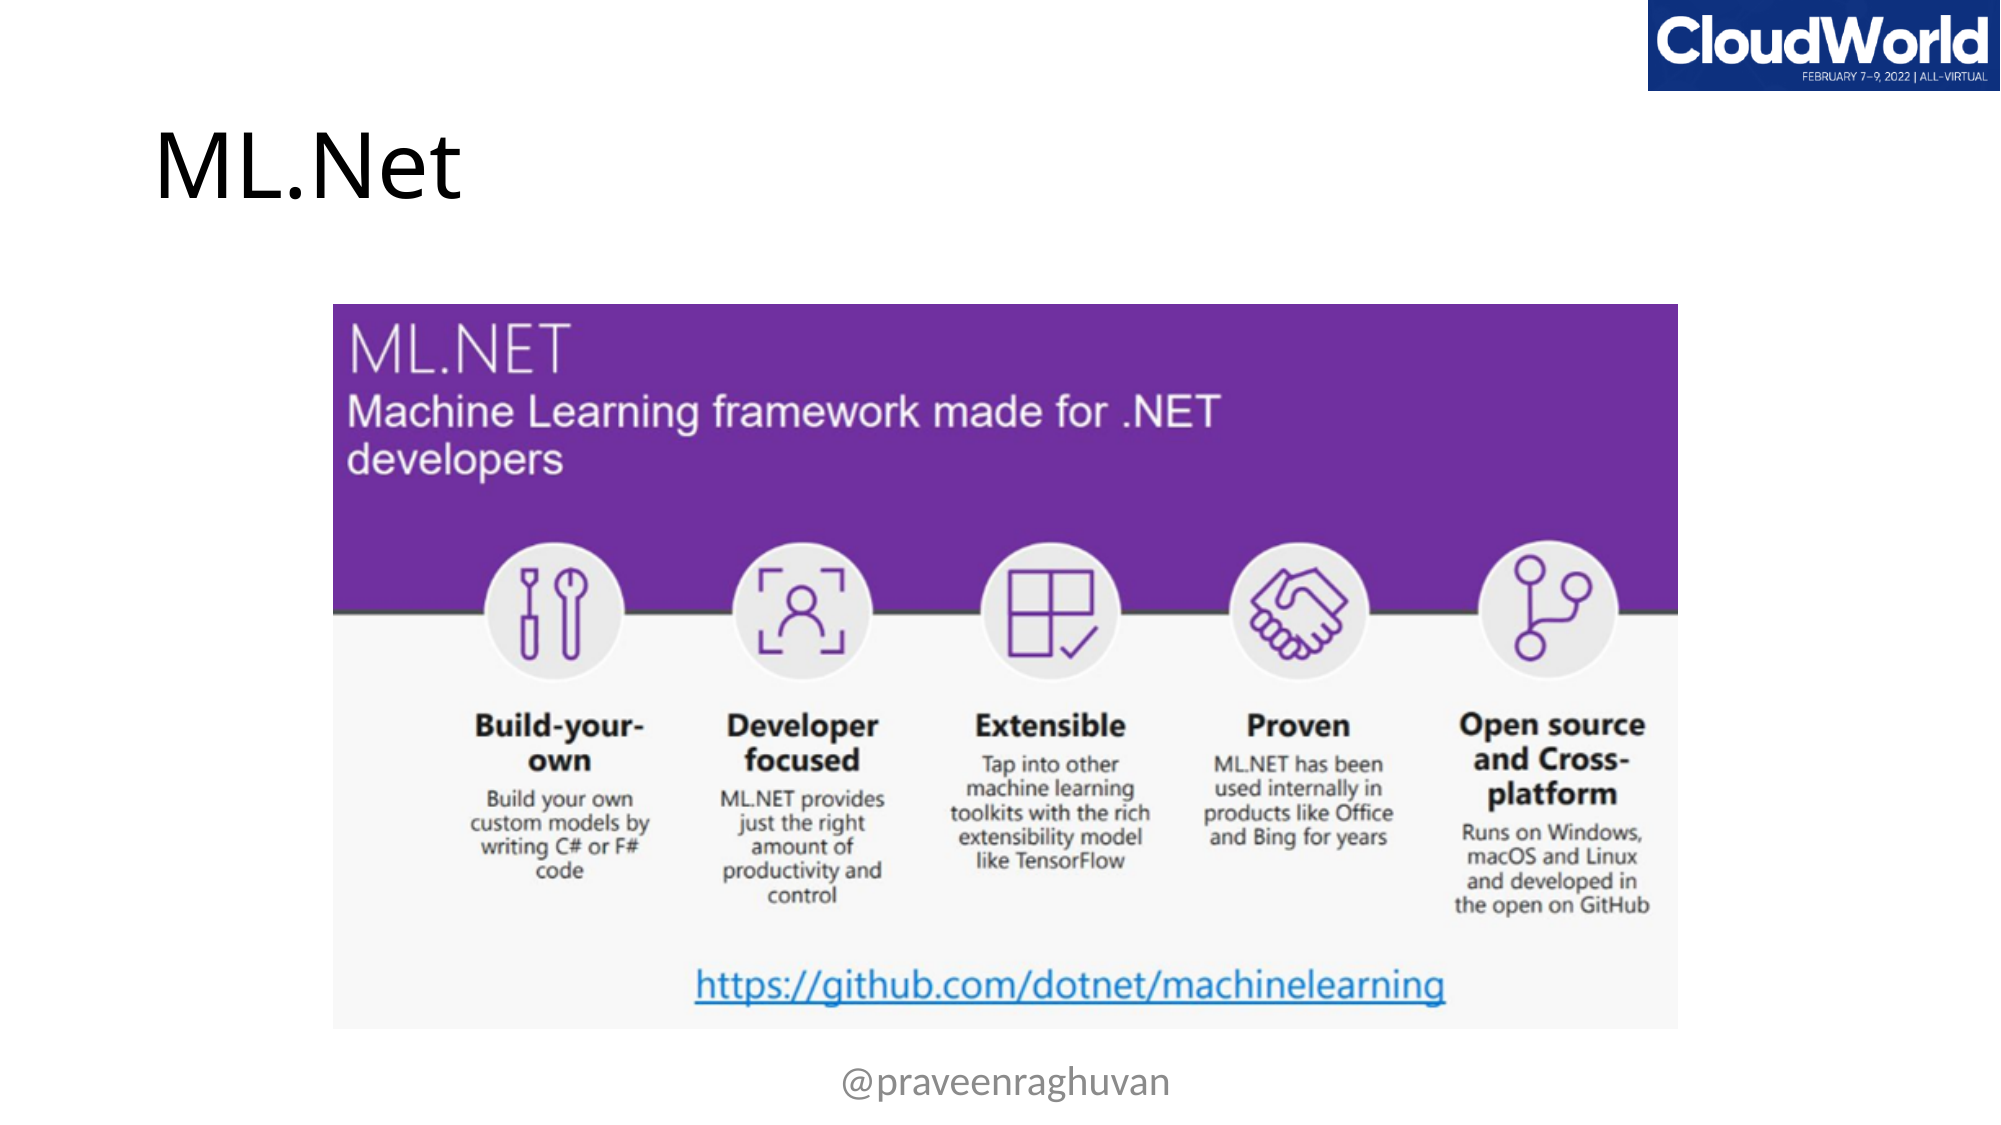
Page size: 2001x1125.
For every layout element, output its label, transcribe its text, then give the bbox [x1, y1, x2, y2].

picture [1647, 0, 2000, 91]
title ML.Net [137, 59, 1863, 278]
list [333, 304, 1678, 1030]
footer @praveenraghuvan [782, 1048, 1228, 1109]
